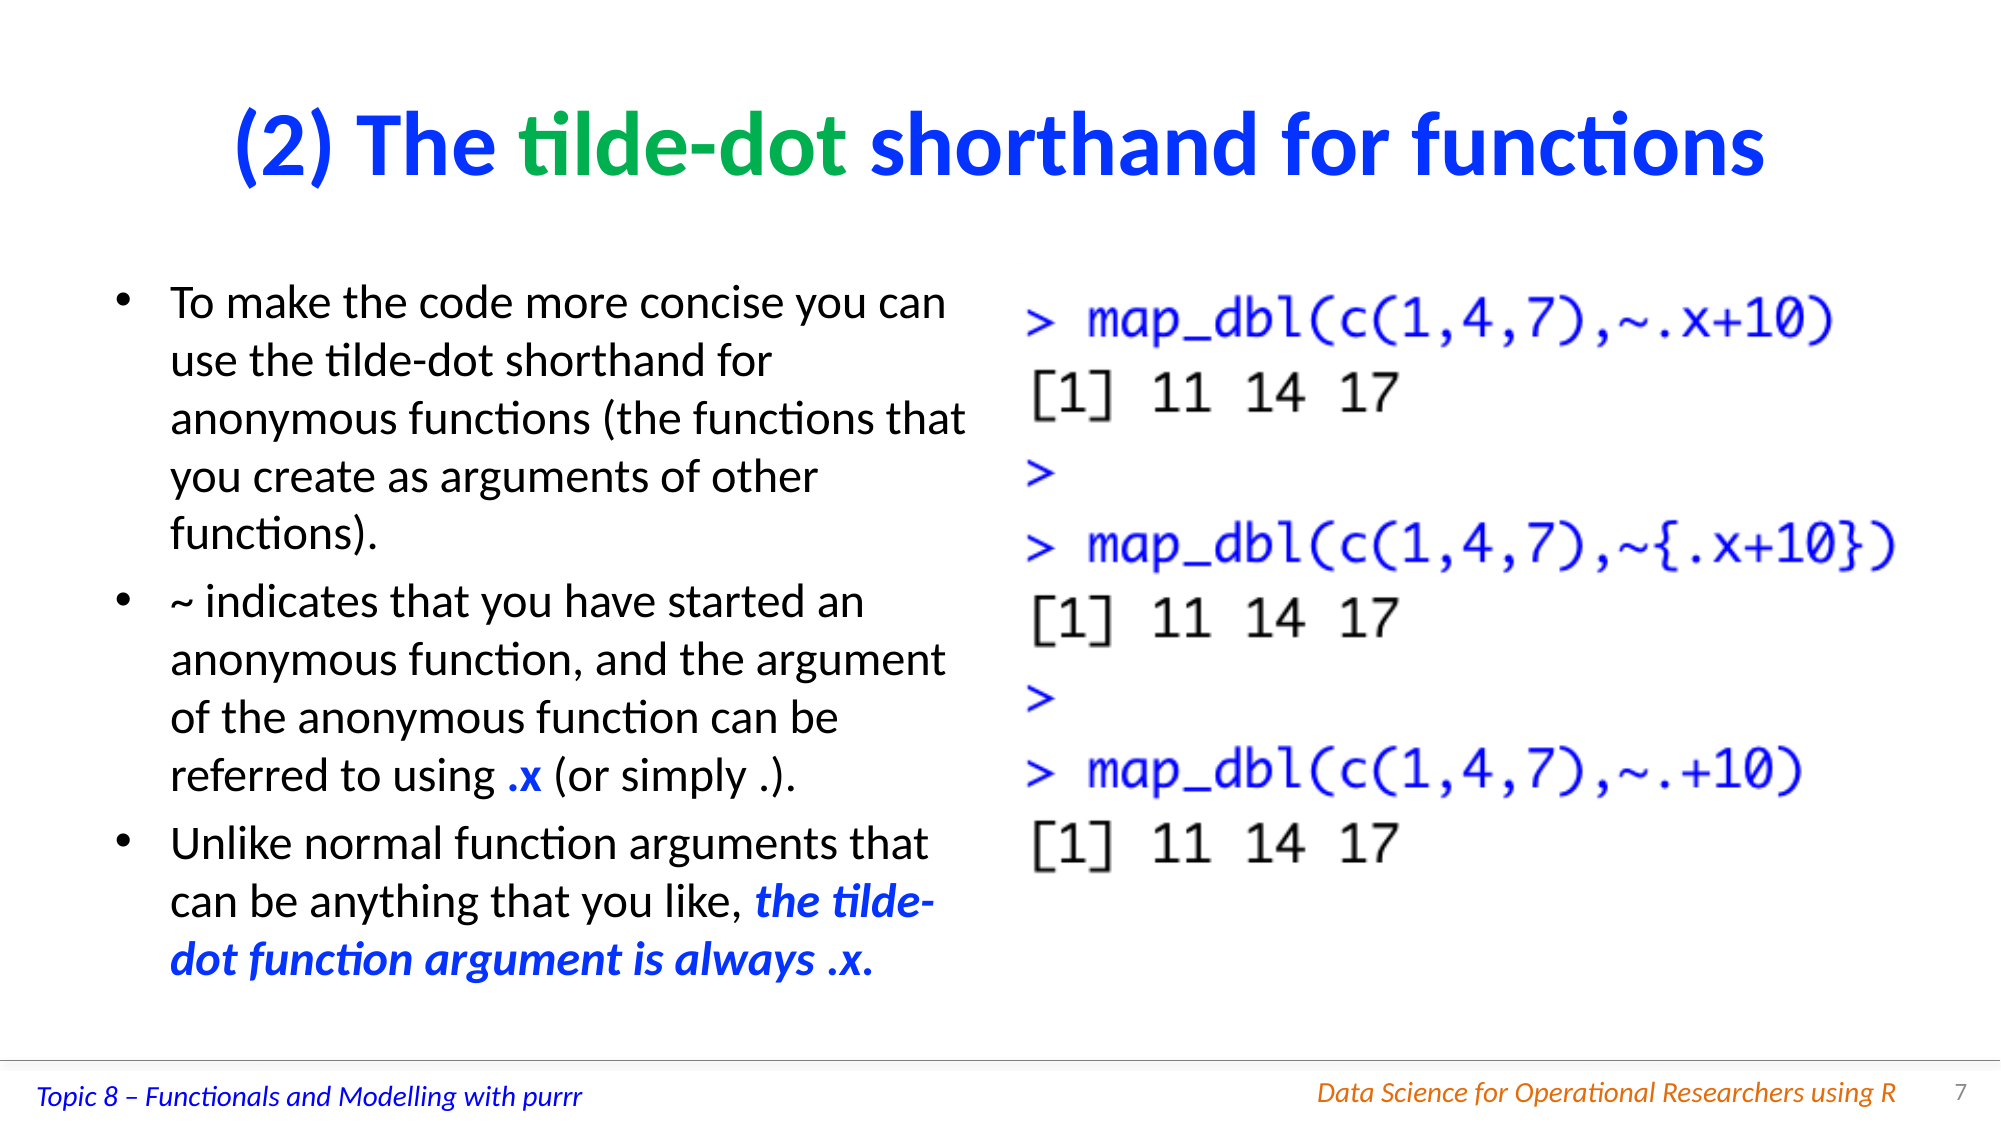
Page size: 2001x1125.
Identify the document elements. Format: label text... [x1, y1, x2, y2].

picture [1016, 262, 1951, 886]
title (2) The tilde-dot shorthand for functions [99, 45, 1900, 233]
list To make the code more concise you can use the tilde-dot shorthand for anonymous functions (the functions that you create as arguments of other functions). ~ indicates that you have started an anonymous function, and the argument of the anonymous function can be referred to using .x (or simply .). Unlike normal function arguments that can be anything that you like, the tilde-dot function argument is always .x. [99, 262, 984, 1005]
slide_number 7 [1899, 1060, 1983, 1120]
